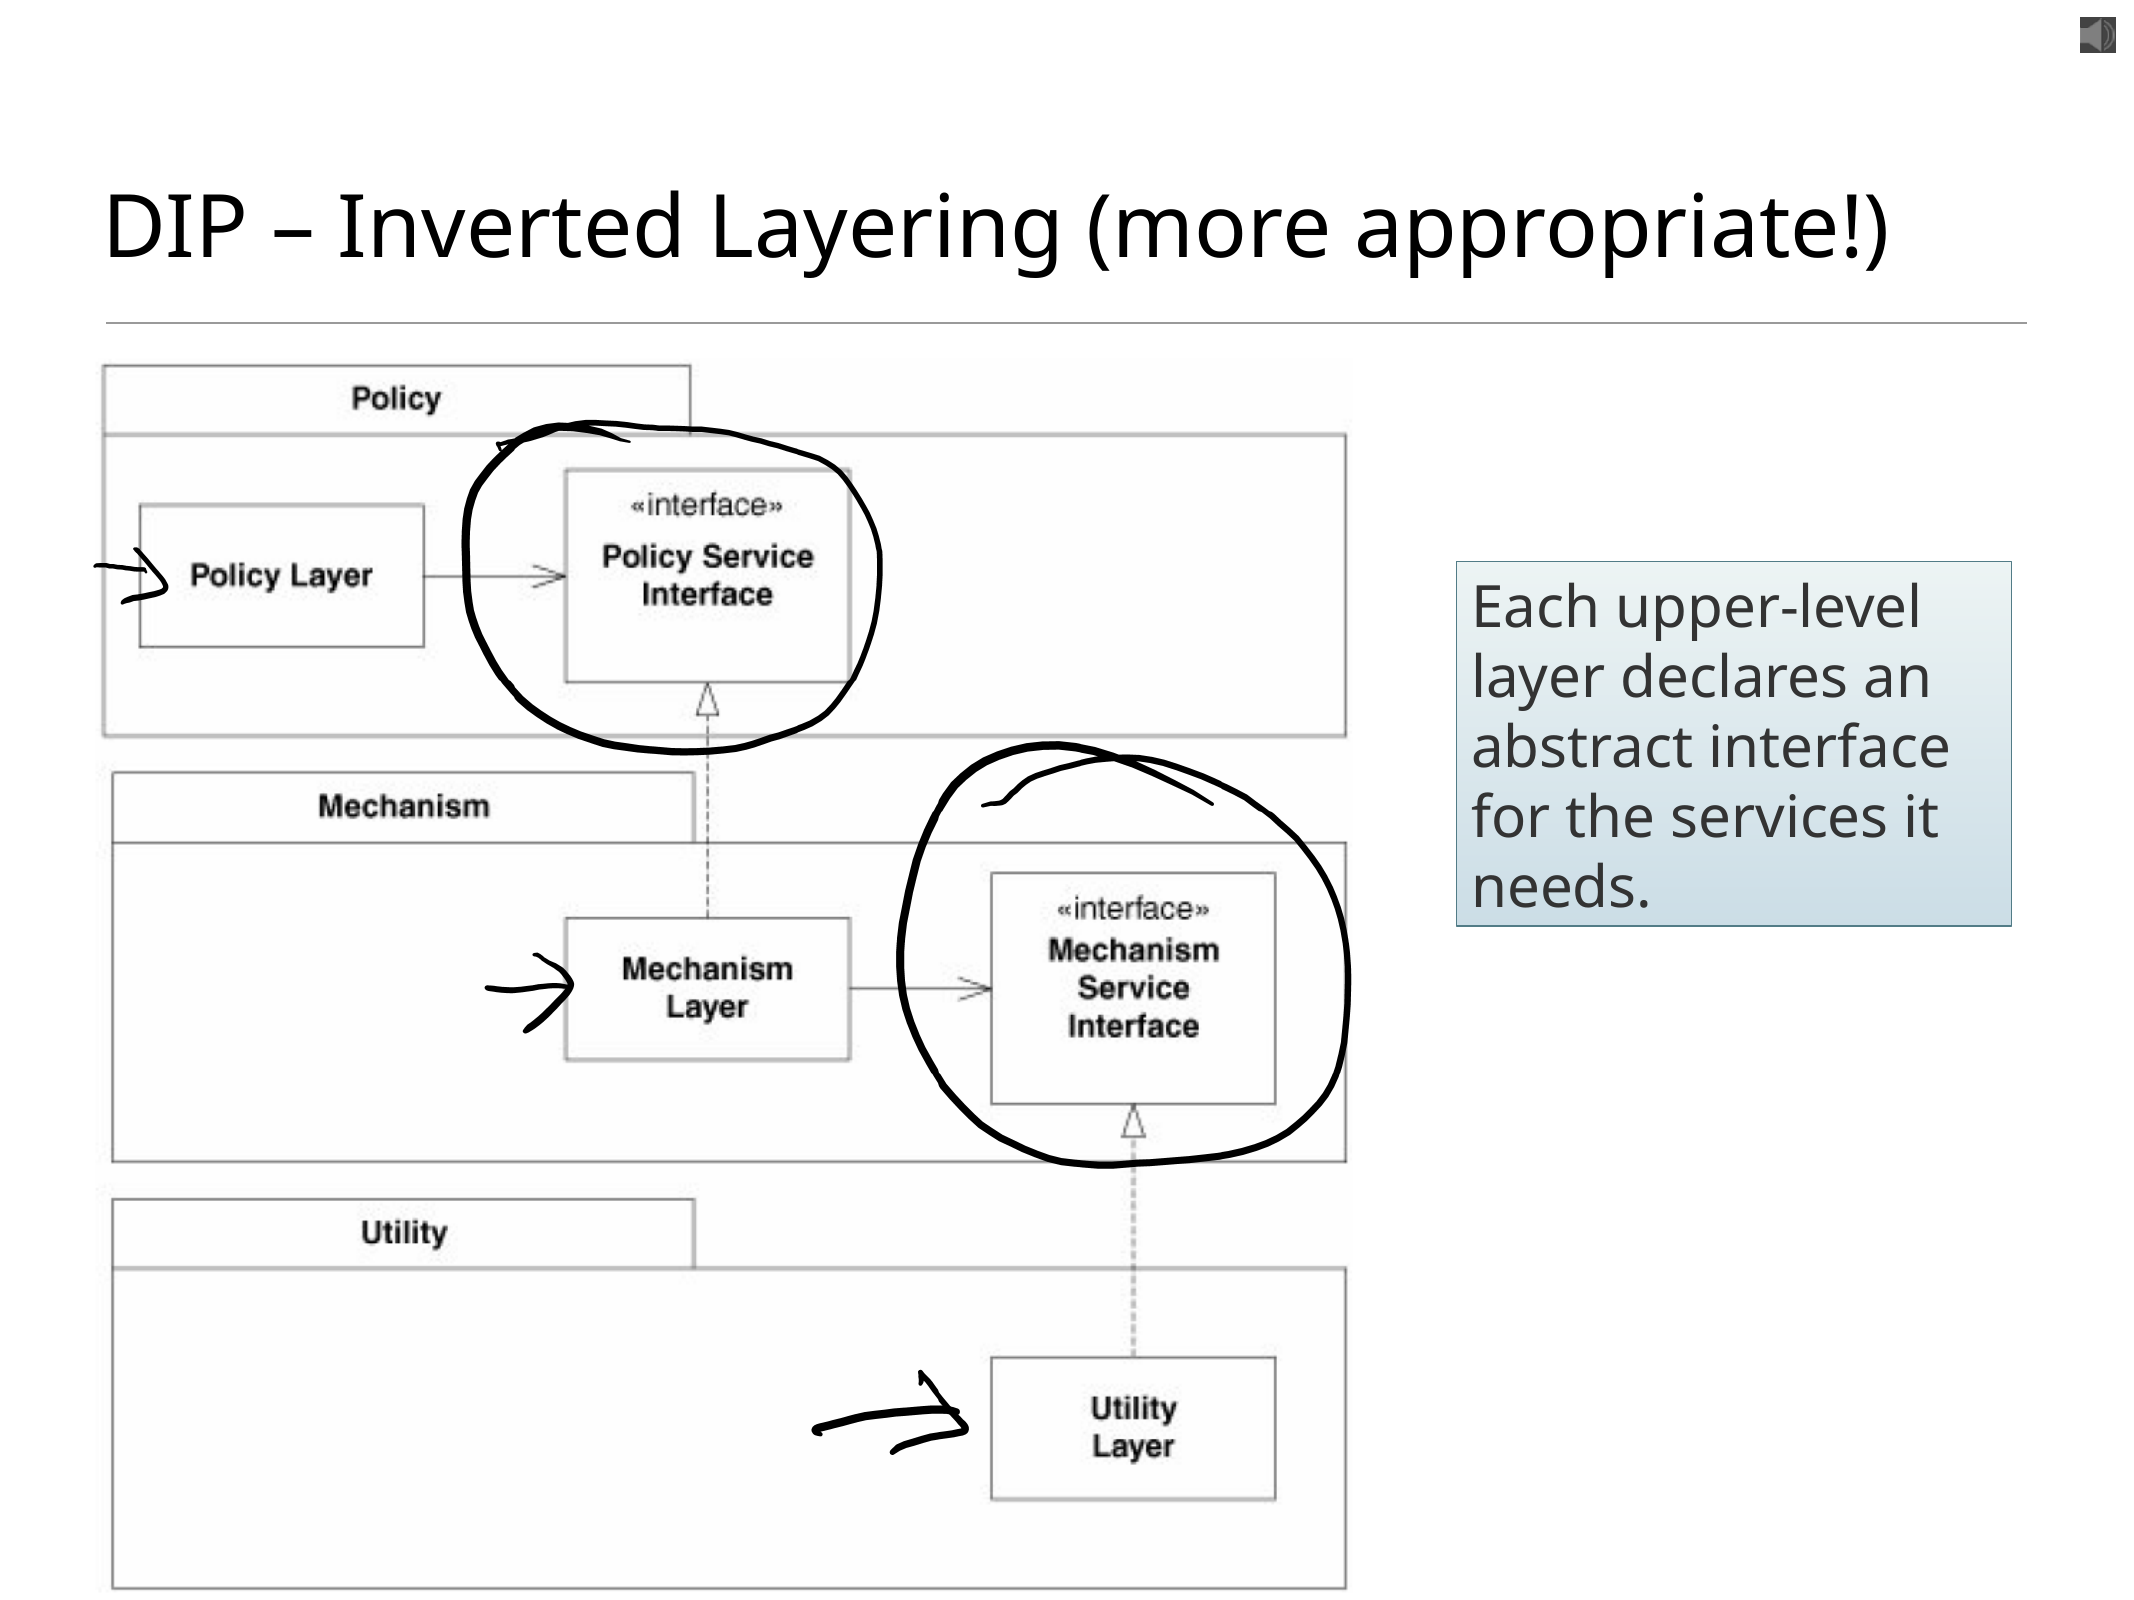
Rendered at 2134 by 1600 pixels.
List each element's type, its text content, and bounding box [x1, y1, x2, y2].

title DIP – Inverted Layering (more appropriate!) [93, 53, 2041, 284]
picture [85, 337, 1365, 1600]
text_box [2078, 16, 2117, 55]
text_box Each upper-level layer declares an abstract interface for the services it needs. [1456, 561, 2012, 927]
